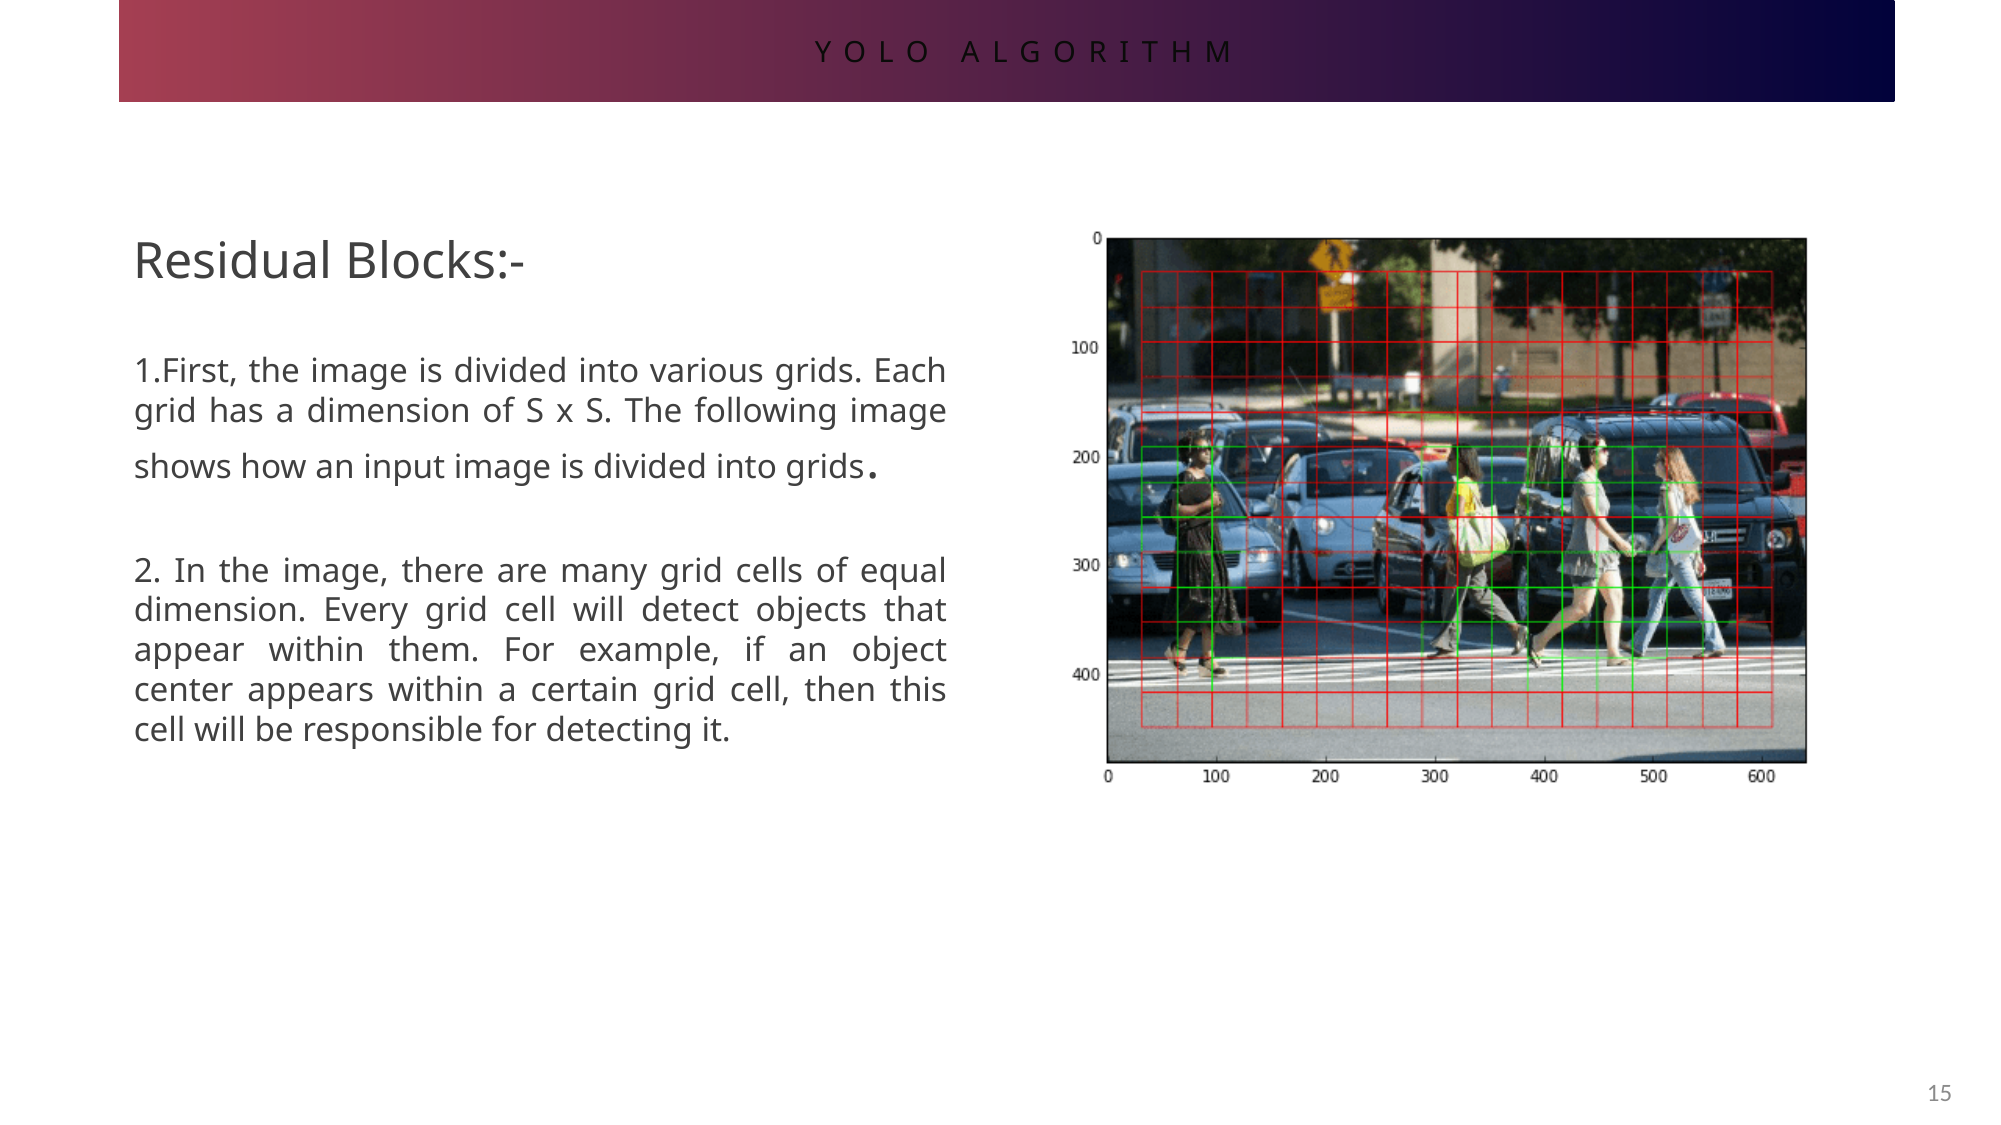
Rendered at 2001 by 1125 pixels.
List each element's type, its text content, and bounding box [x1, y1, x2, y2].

slide_number 15 [1894, 1061, 1968, 1121]
text_box Residual Blocks:- 1.First, the image is divided into various grids. Each grid has a dimension of S x S. The following image shows how an input image is divided into grids. 2. In the image, there are many grid cells of equal dimension. Every grid cell will detect objects that appear within them. For example, if an object center appears within a certain grid cell, then this cell will be responsible for detecting it. [118, 221, 964, 876]
list YOLO algorithm [119, 0, 1895, 102]
picture [1060, 221, 1815, 795]
